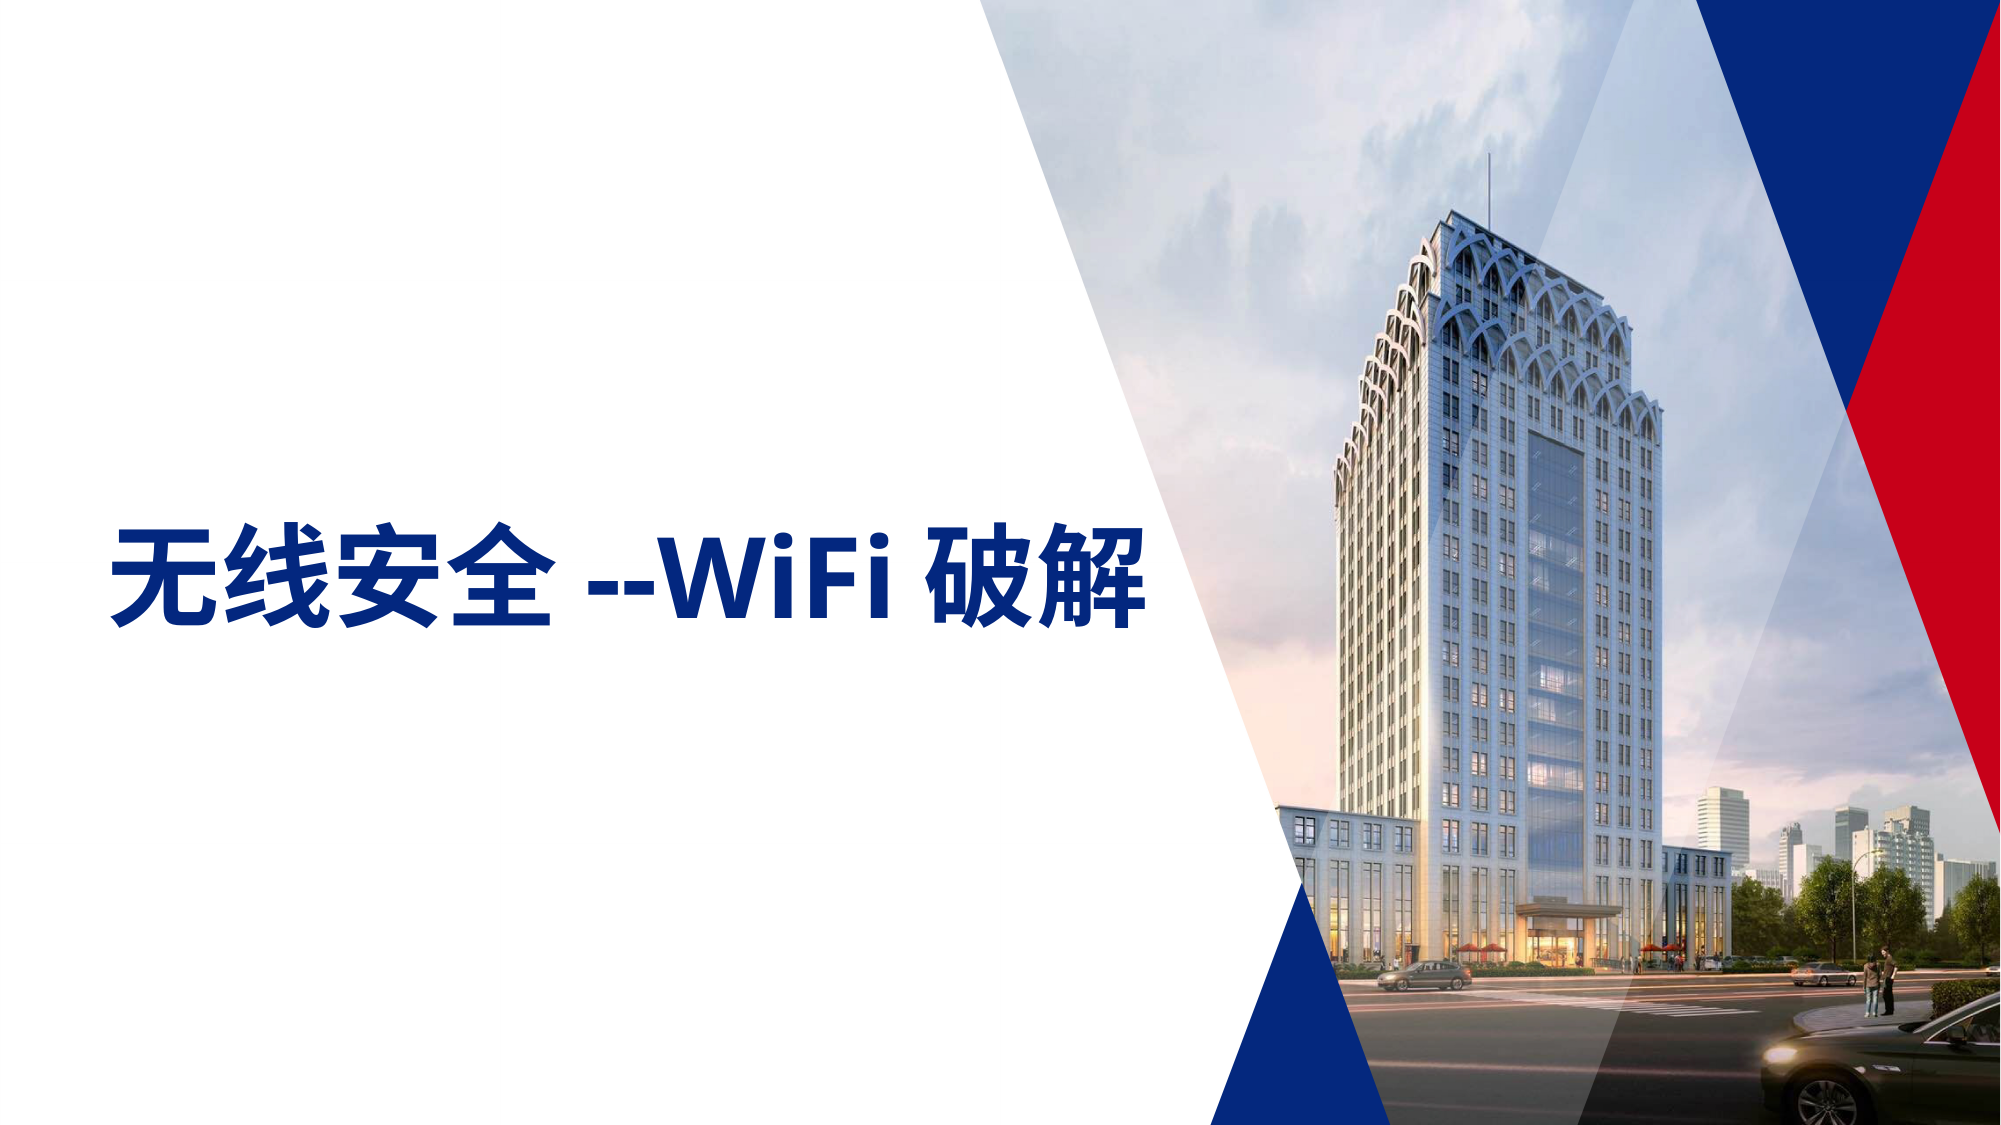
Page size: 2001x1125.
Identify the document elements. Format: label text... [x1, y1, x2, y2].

picture [0, 0, 2001, 1125]
text_box 无线安全--WiFi破解 [93, 444, 1697, 808]
